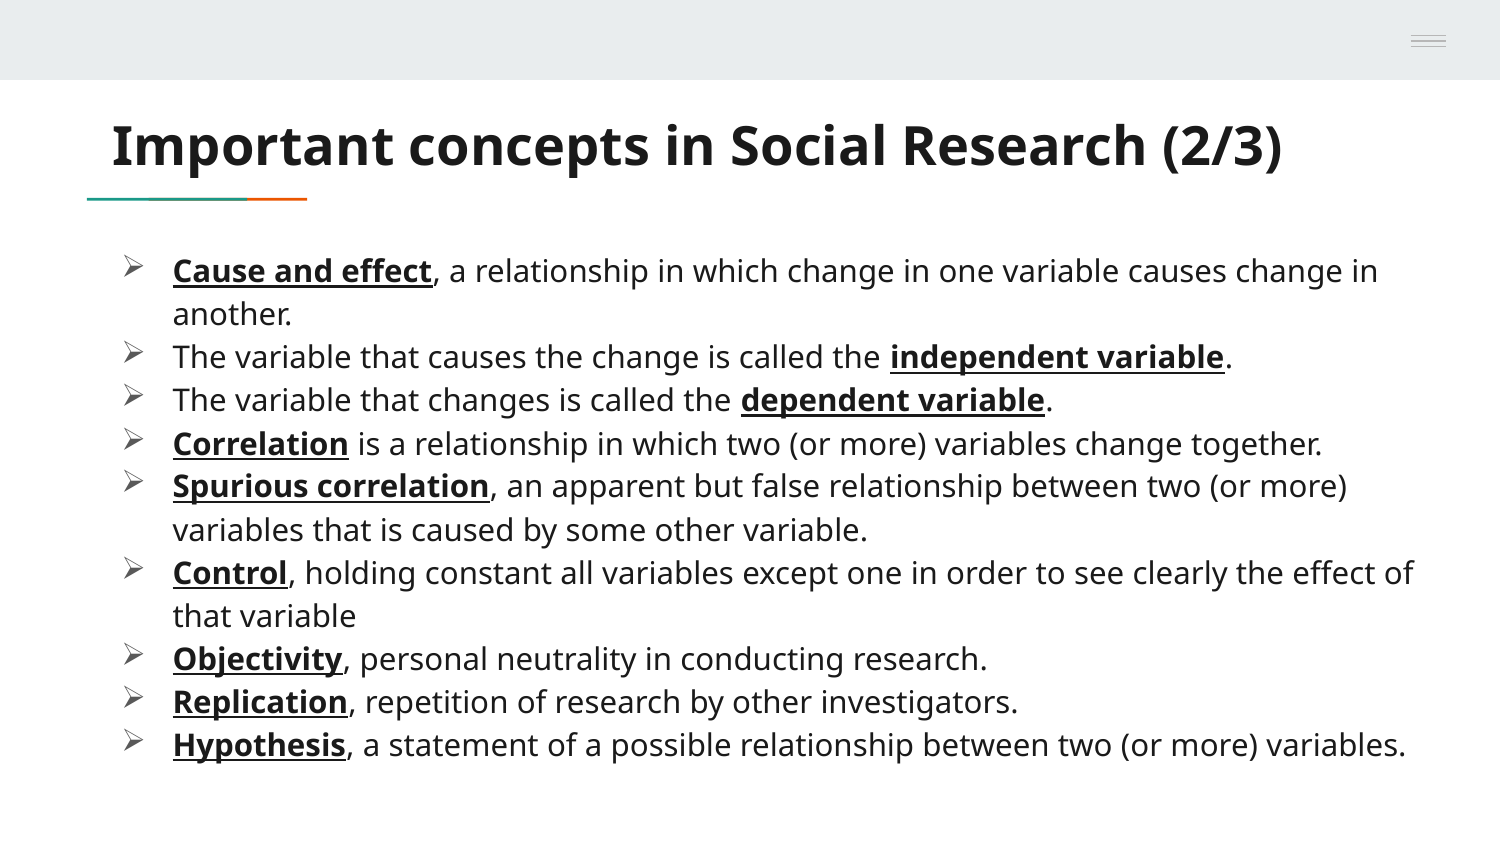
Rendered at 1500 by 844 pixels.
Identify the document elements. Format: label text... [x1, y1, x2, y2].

title Important concepts in Social Research (2/3) [97, 96, 1373, 176]
list Cause and effect, a relationship in which change in one variable causes change in another. The variable that causes the change is called the independent variable. The variable that changes is called the dependent variable. Correlation is a relationship in which two (or more) variables change together. Spurious correlation, an apparent but false relationship between two (or more) variables that is caused by some other variable. Control, holding constant all variables except one in order to see clearly the effect of that variable Objectivity, personal neutrality in conducting research. Replication, repetition of research by other investigators. Hypothesis, a statement of a possible relationship between two (or more) variables. [82, 230, 1433, 781]
